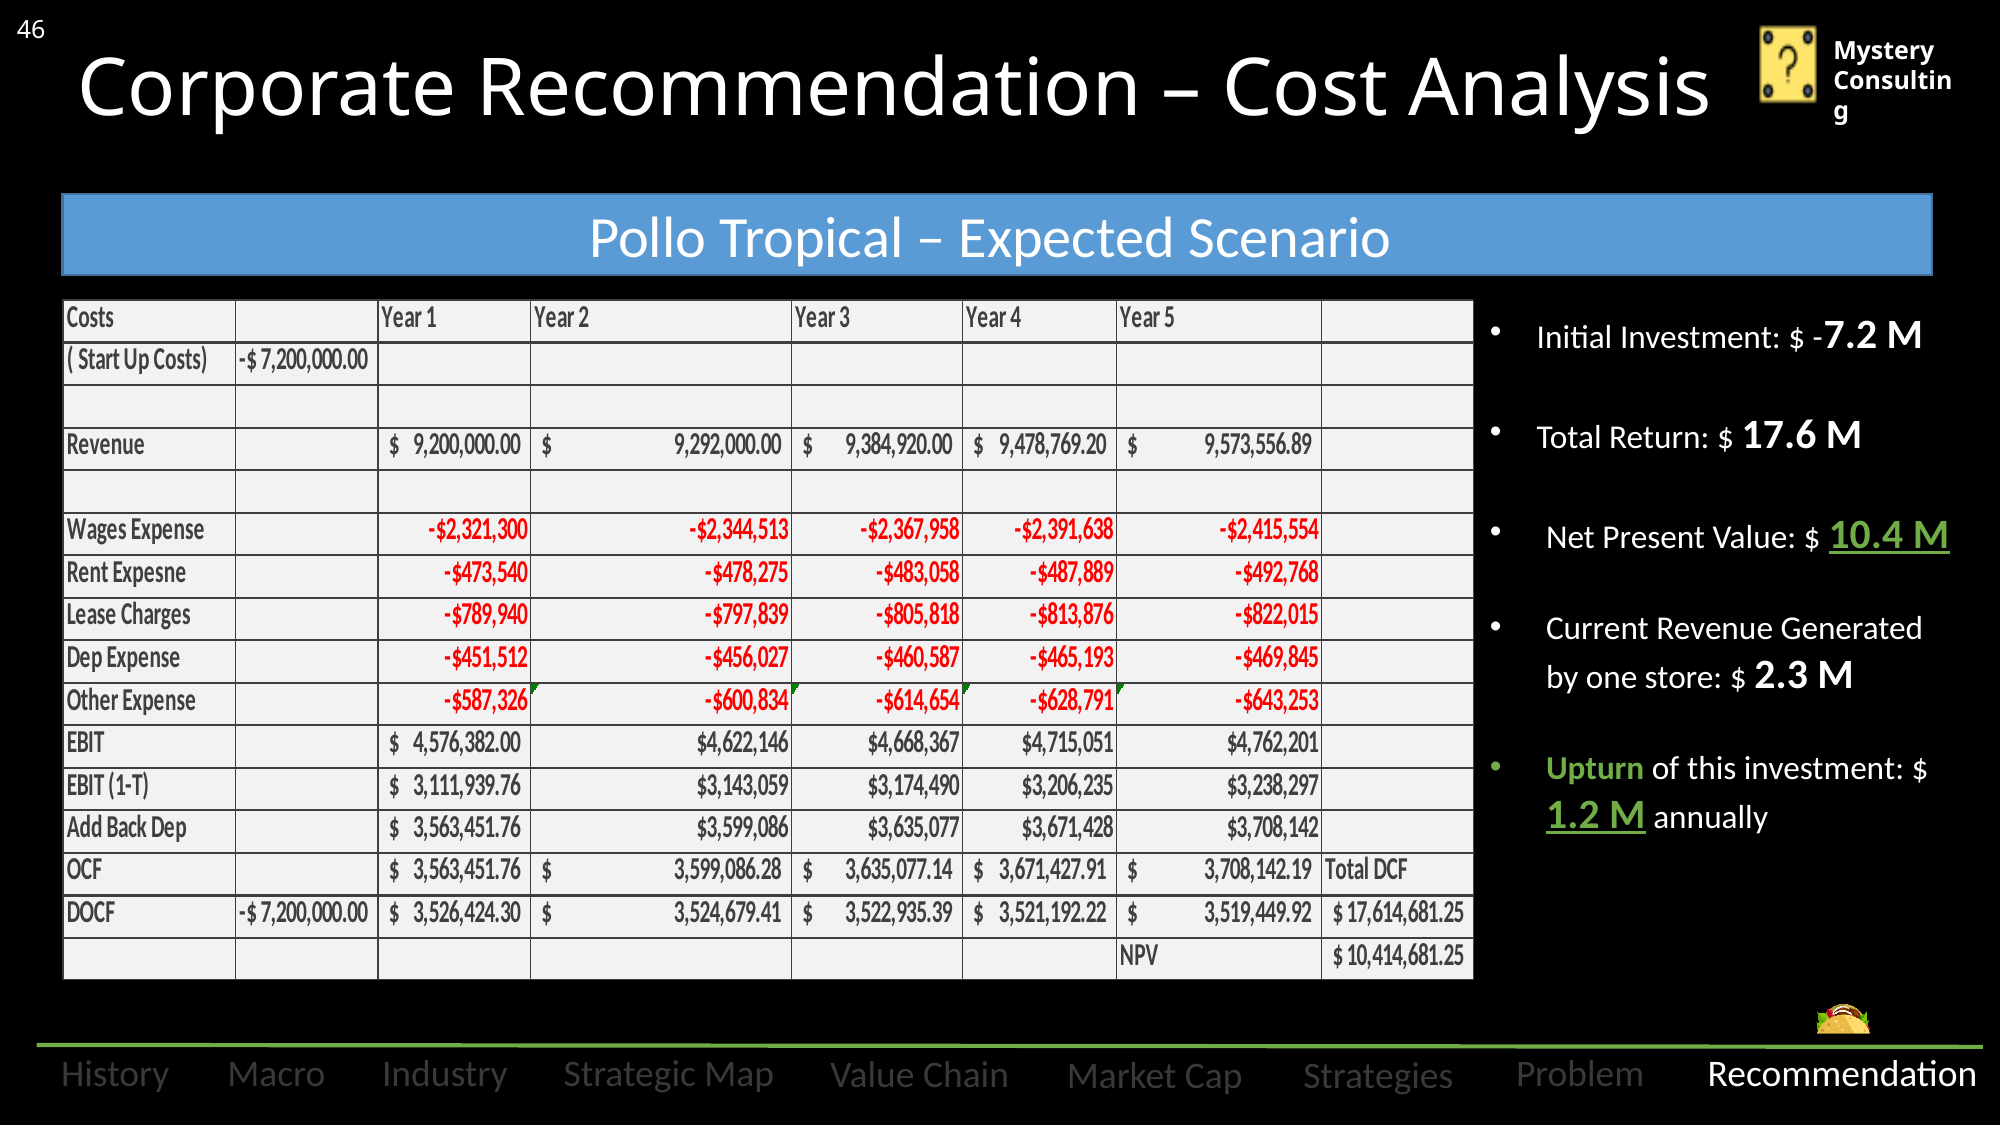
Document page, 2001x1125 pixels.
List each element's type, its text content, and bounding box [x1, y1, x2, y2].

text_box Initial Investment: $ -7.2 M Total Return: $ 17.6 M Net Present Value: $ 10.4 M Current Revenue Generated by one store: $ 2.3 M Upturn of this investment: $ 1.2 M annually [1474, 298, 1969, 983]
text_box Corporate Recommendation – Cost Analysis [62, 30, 1758, 150]
picture [1758, 24, 1819, 106]
slide_number 46 [0, 0, 63, 60]
text_box Pollo Tropical – Expected Scenario [61, 193, 1933, 276]
picture [1816, 992, 1870, 1045]
picture [62, 299, 1475, 982]
